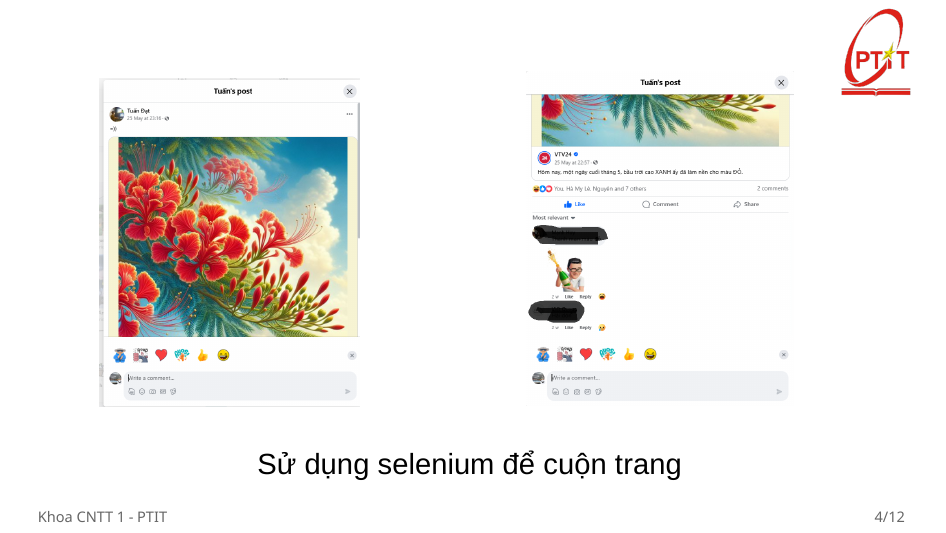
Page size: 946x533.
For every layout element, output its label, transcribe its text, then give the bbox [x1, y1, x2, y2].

slide_number 4/12 [864, 505, 910, 533]
picture [526, 71, 794, 407]
picture [99, 78, 361, 407]
footer Khoa CNTT 1 - PTIT [35, 505, 170, 533]
picture [833, 0, 923, 111]
text_box Sử dụng selenium để cuộn trang [242, 438, 700, 489]
